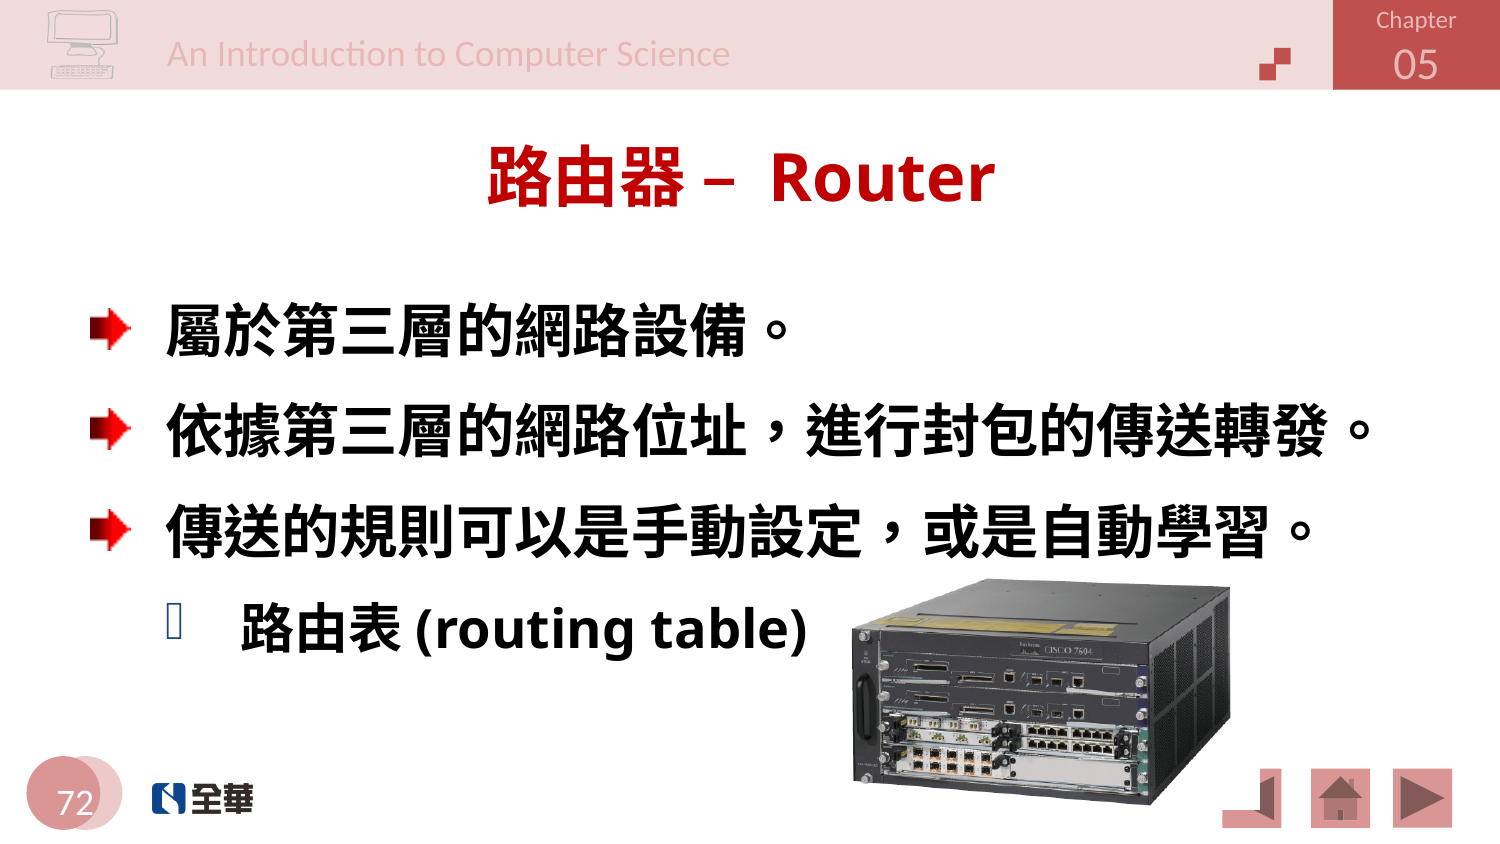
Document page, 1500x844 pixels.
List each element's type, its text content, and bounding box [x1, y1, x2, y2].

picture [90, 509, 131, 551]
picture [47, 10, 118, 79]
title 路由器 – Router [75, 104, 1425, 245]
picture [90, 408, 131, 450]
picture [90, 308, 131, 350]
list 屬於第三層的網路設備。 依據第三層的網路位址，進行封包的傳送轉發。 傳送的規則可以是手動設定，或是自動學習。 路由表(routing table)。 [75, 272, 1425, 754]
picture [152, 783, 253, 814]
picture [838, 567, 1260, 810]
